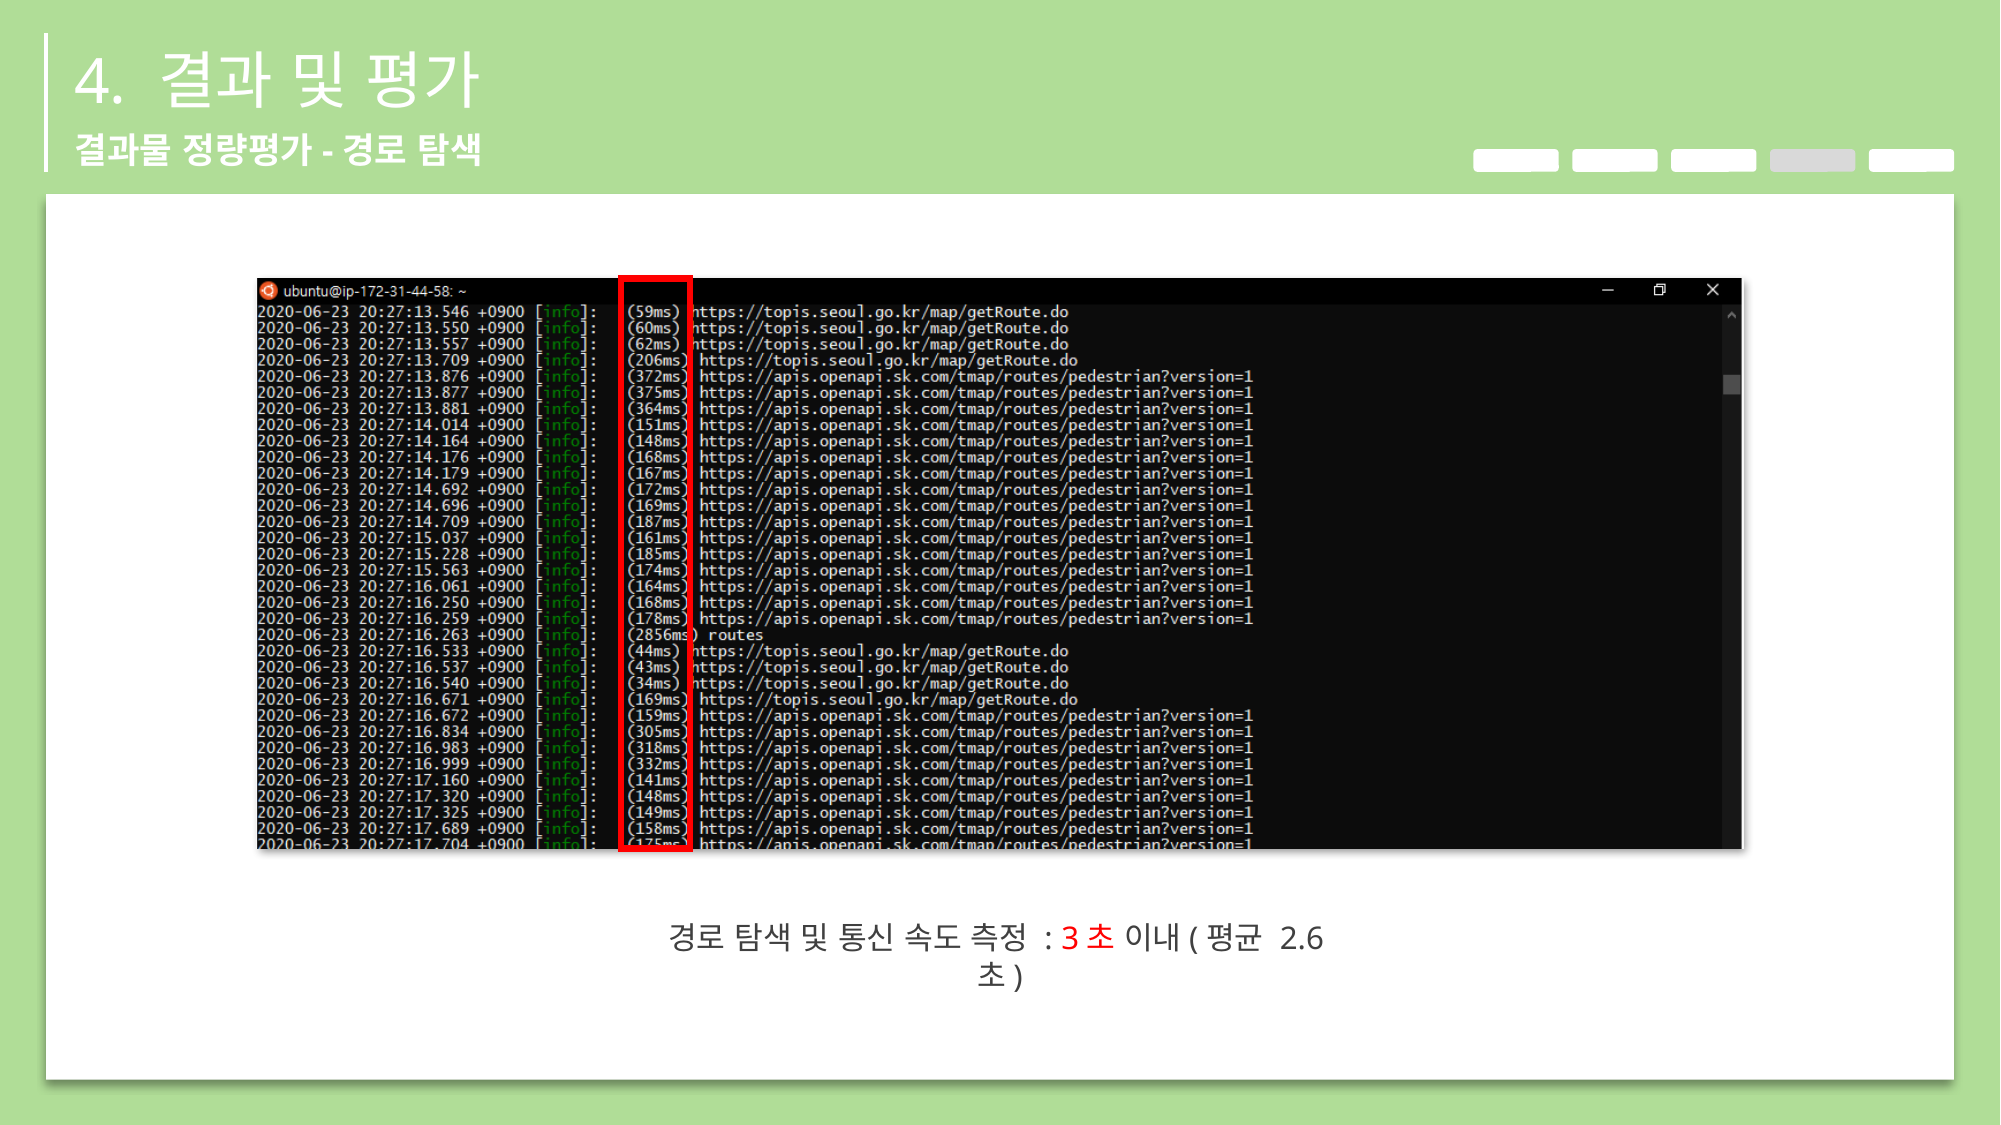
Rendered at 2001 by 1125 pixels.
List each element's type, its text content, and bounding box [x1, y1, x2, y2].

text_box 4. 결과 및 평가 [59, 33, 1954, 120]
text_box 결과물 정량평가-경로 탐색 [59, 120, 2000, 178]
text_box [1473, 149, 1955, 172]
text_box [256, 278, 1744, 965]
text_box [45, 193, 1955, 1081]
